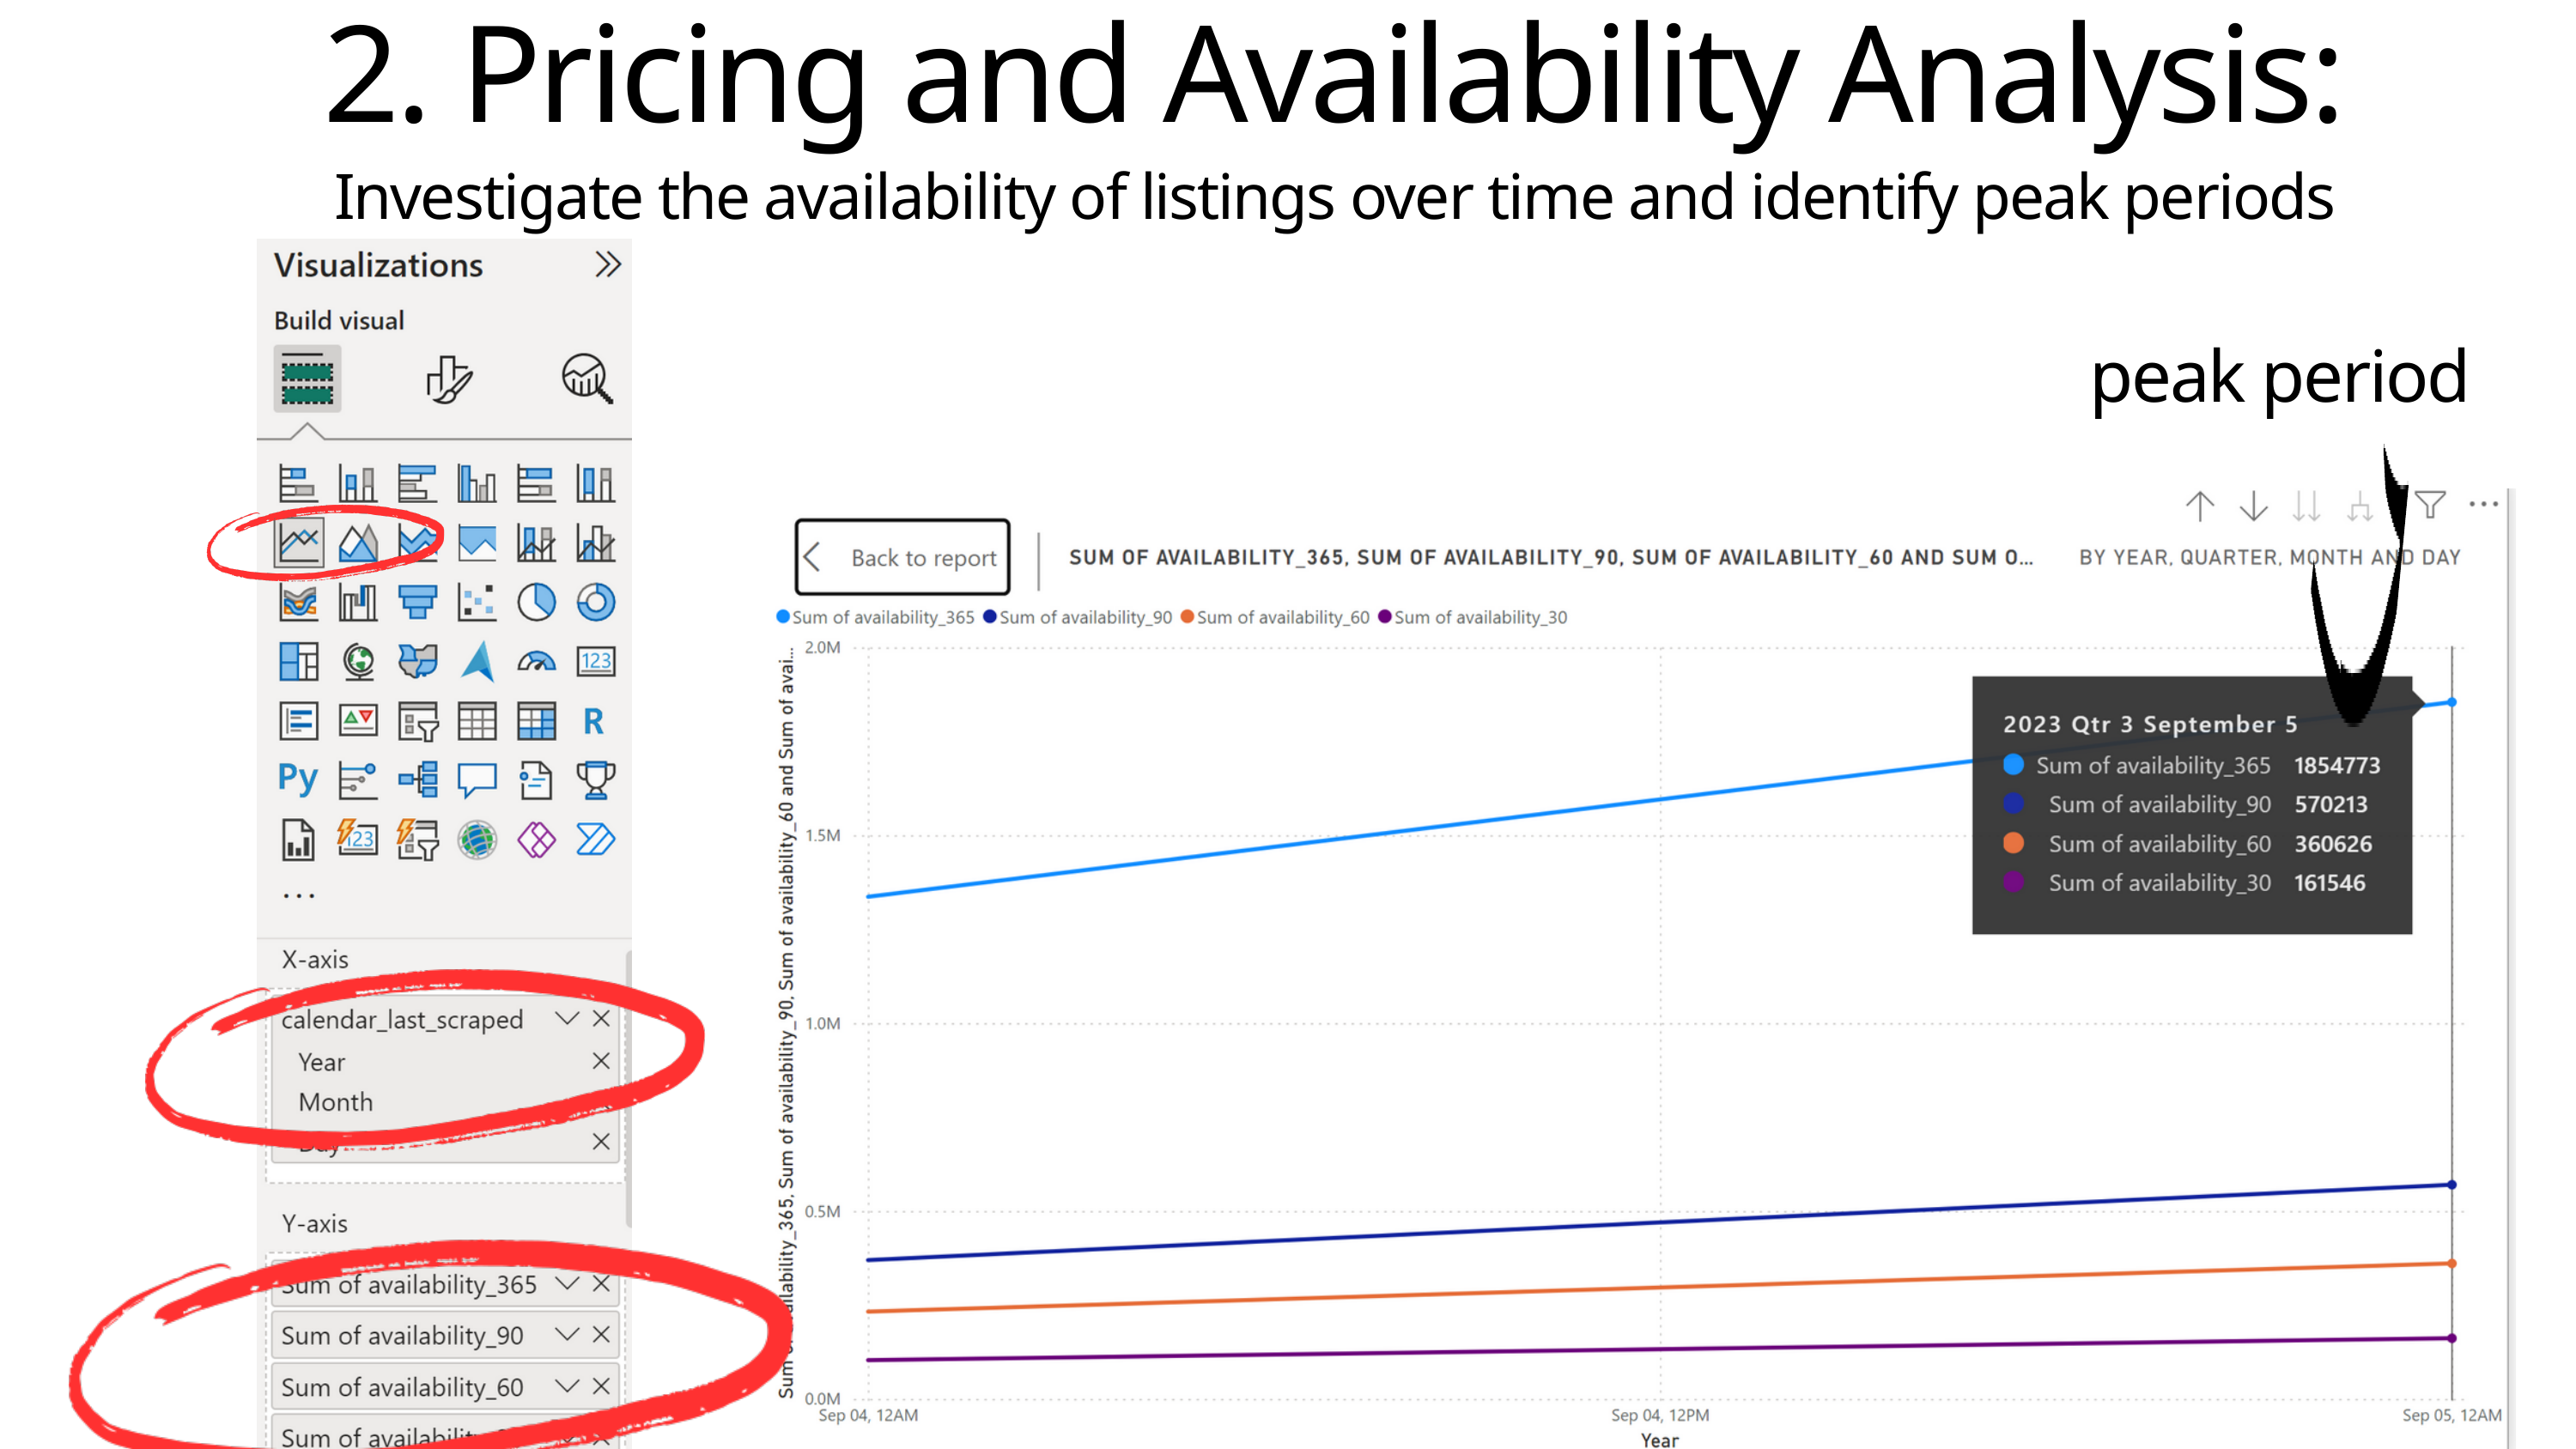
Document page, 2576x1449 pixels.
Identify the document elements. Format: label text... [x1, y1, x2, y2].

text_box [771, 488, 2517, 1449]
text_box [144, 968, 706, 1153]
text_box [2297, 423, 2414, 740]
text_box [68, 1239, 794, 1449]
text_box peak period [2069, 335, 2492, 416]
text_box [257, 1153, 632, 1239]
text_box 2. Pricing and Availability Analysis: [177, 0, 2491, 149]
text_box [206, 504, 445, 582]
text_box [257, 239, 632, 968]
text_box Investigate the availability of listings over time and identify peak periods [254, 161, 2414, 233]
